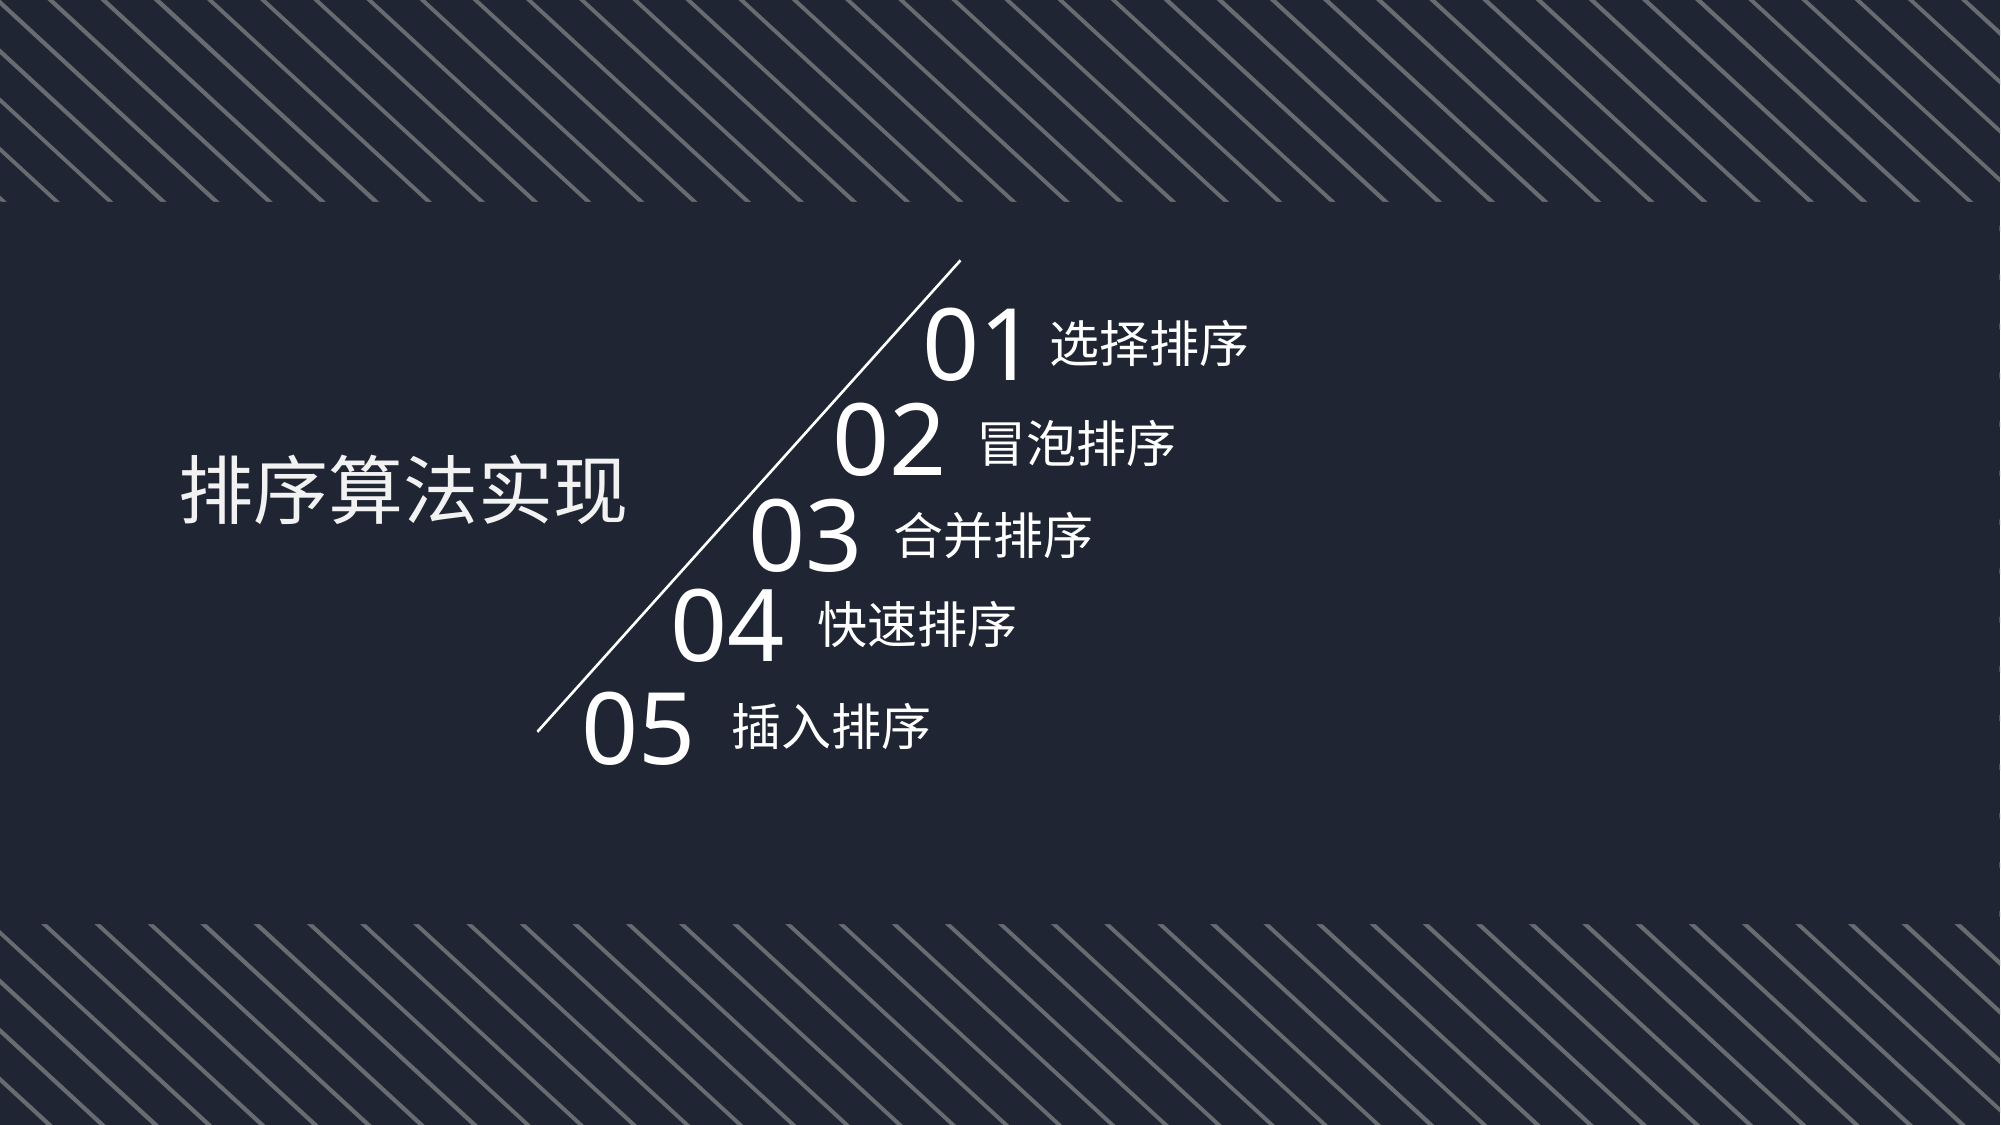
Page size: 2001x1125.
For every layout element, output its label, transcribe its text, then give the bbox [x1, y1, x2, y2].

text_box 插入排序 [717, 688, 1540, 763]
text_box [775, 451, 787, 464]
text_box 排序算法实现 [126, 436, 644, 541]
text_box [602, 631, 626, 657]
text_box 03 [704, 464, 878, 600]
text_box 合并排序 [878, 496, 1550, 572]
text_box 01 [877, 273, 1052, 405]
text_box [696, 544, 704, 553]
text_box [863, 351, 877, 367]
text_box 冒泡排序 [962, 405, 1553, 480]
text_box 04 [626, 553, 801, 689]
text_box 05 [536, 657, 711, 792]
text_box 02 [787, 367, 962, 503]
text_box [947, 259, 962, 273]
text_box 快速排序 [802, 586, 1625, 661]
text_box 选择排序 [1034, 305, 1549, 381]
